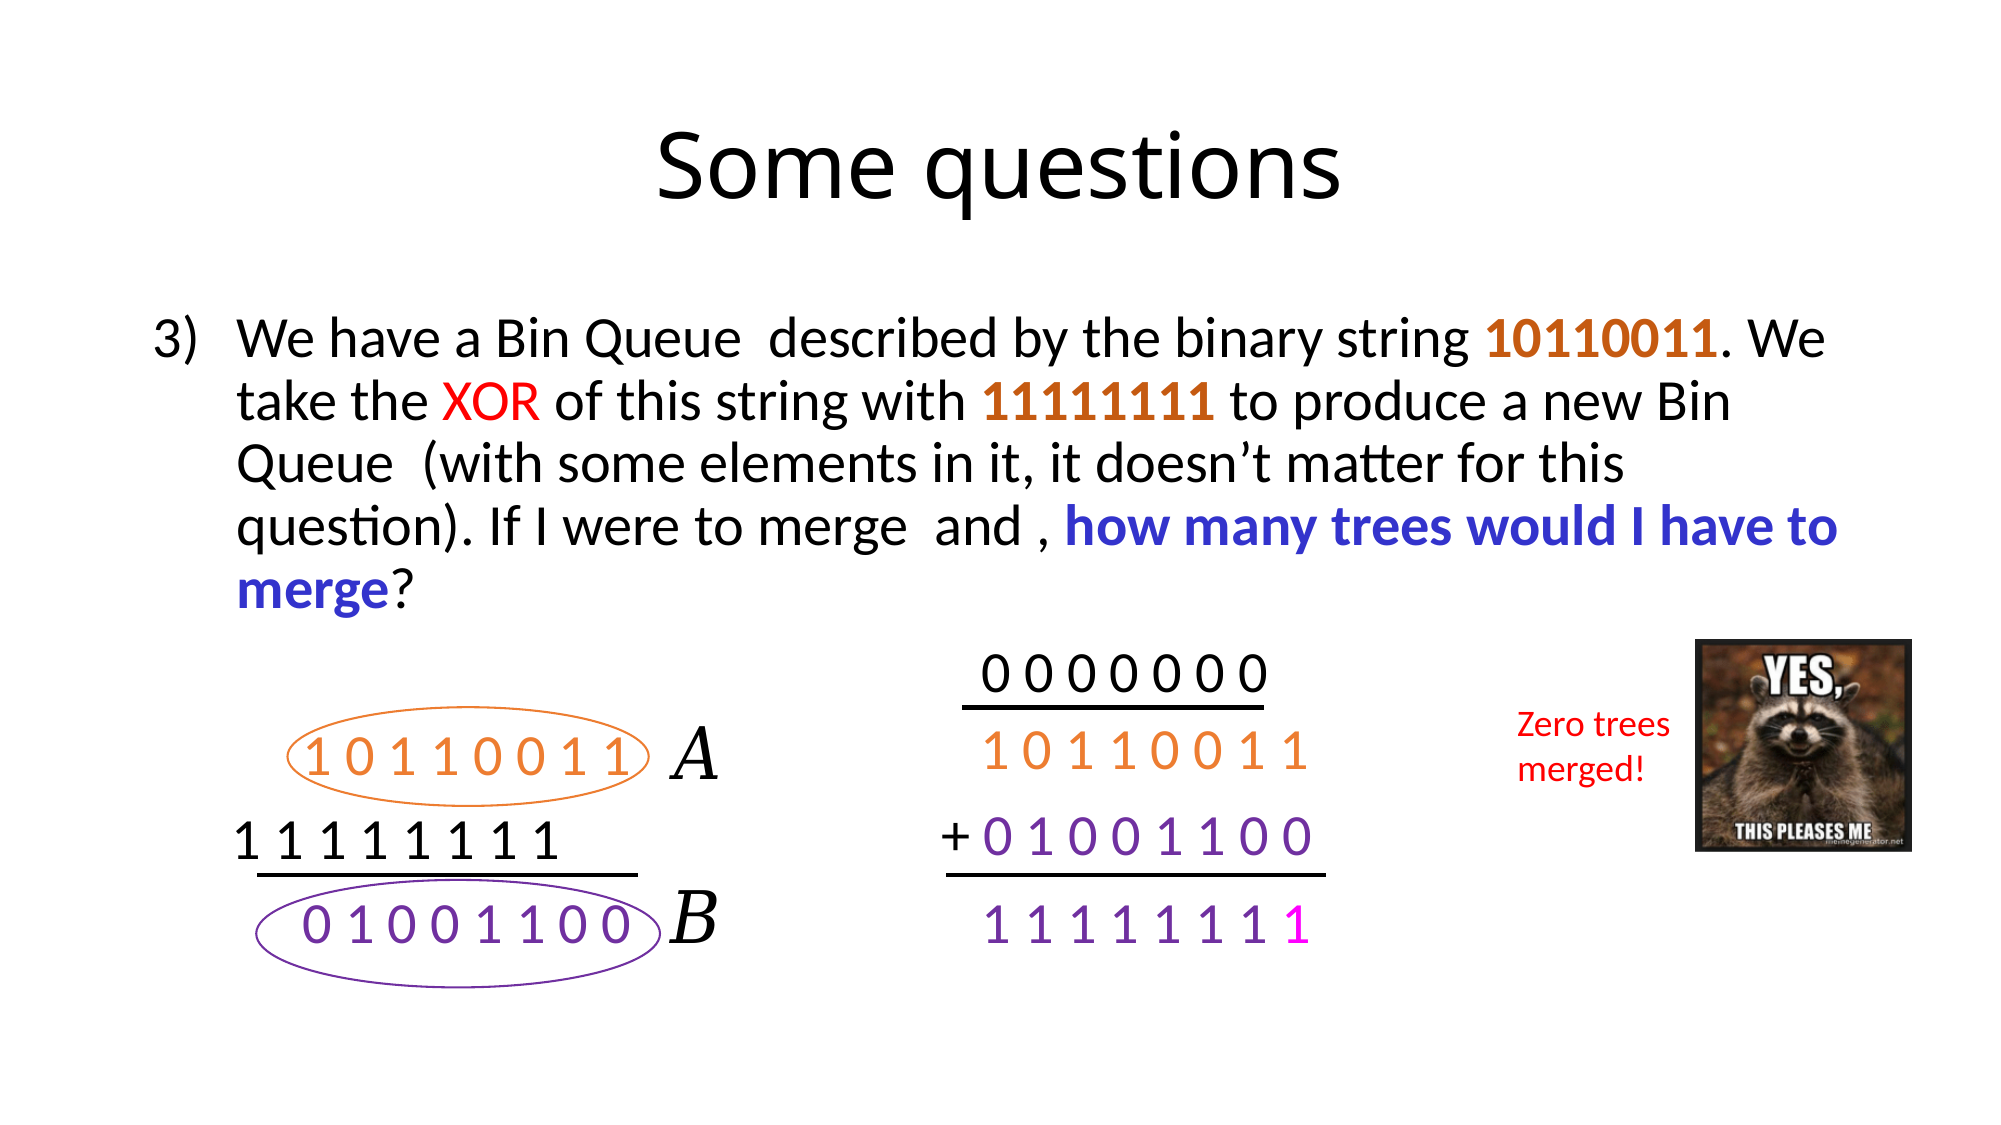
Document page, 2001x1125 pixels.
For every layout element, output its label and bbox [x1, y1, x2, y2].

text_box [286, 706, 650, 807]
text_box [1502, 691, 1694, 796]
text_box [926, 703, 1340, 876]
title [137, 59, 1863, 278]
picture [1694, 639, 1912, 854]
text_box [255, 878, 662, 989]
